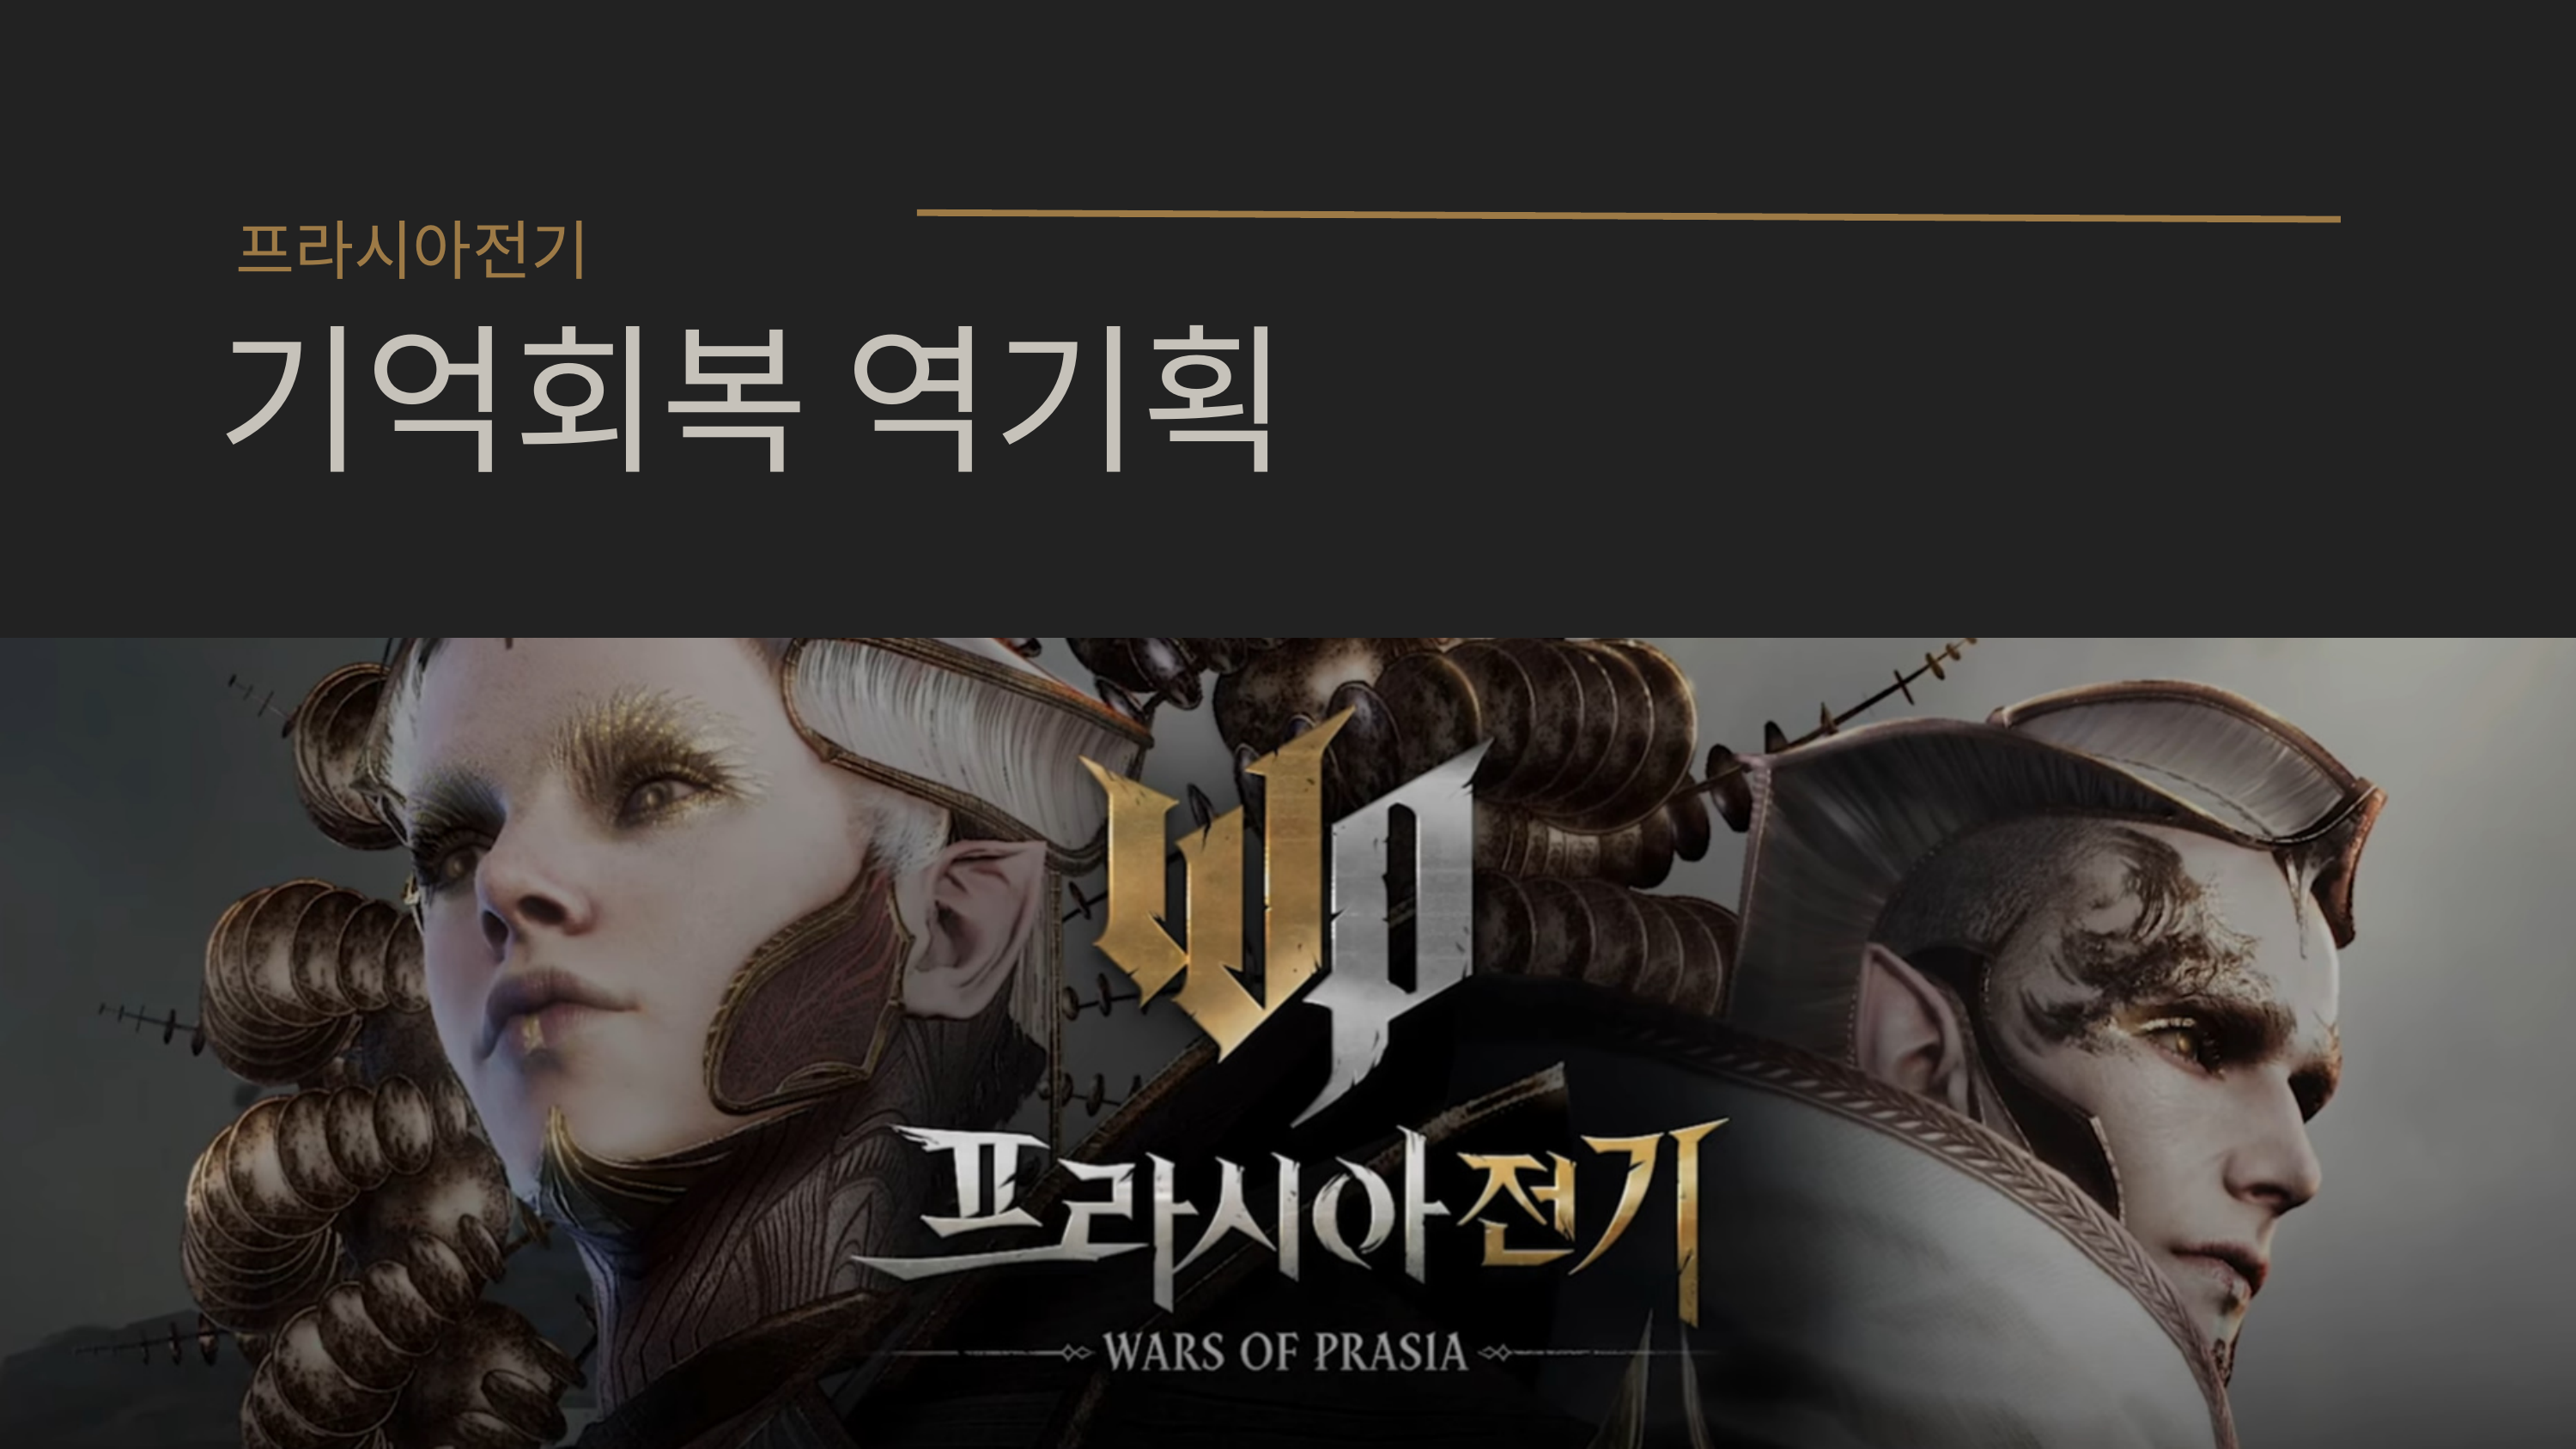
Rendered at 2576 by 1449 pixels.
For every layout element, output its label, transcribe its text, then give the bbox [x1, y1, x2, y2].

picture [0, 638, 2576, 1449]
text_box 기억회복 역기획 [216, 288, 1424, 492]
text_box 프라시아전기 [235, 84, 1145, 288]
